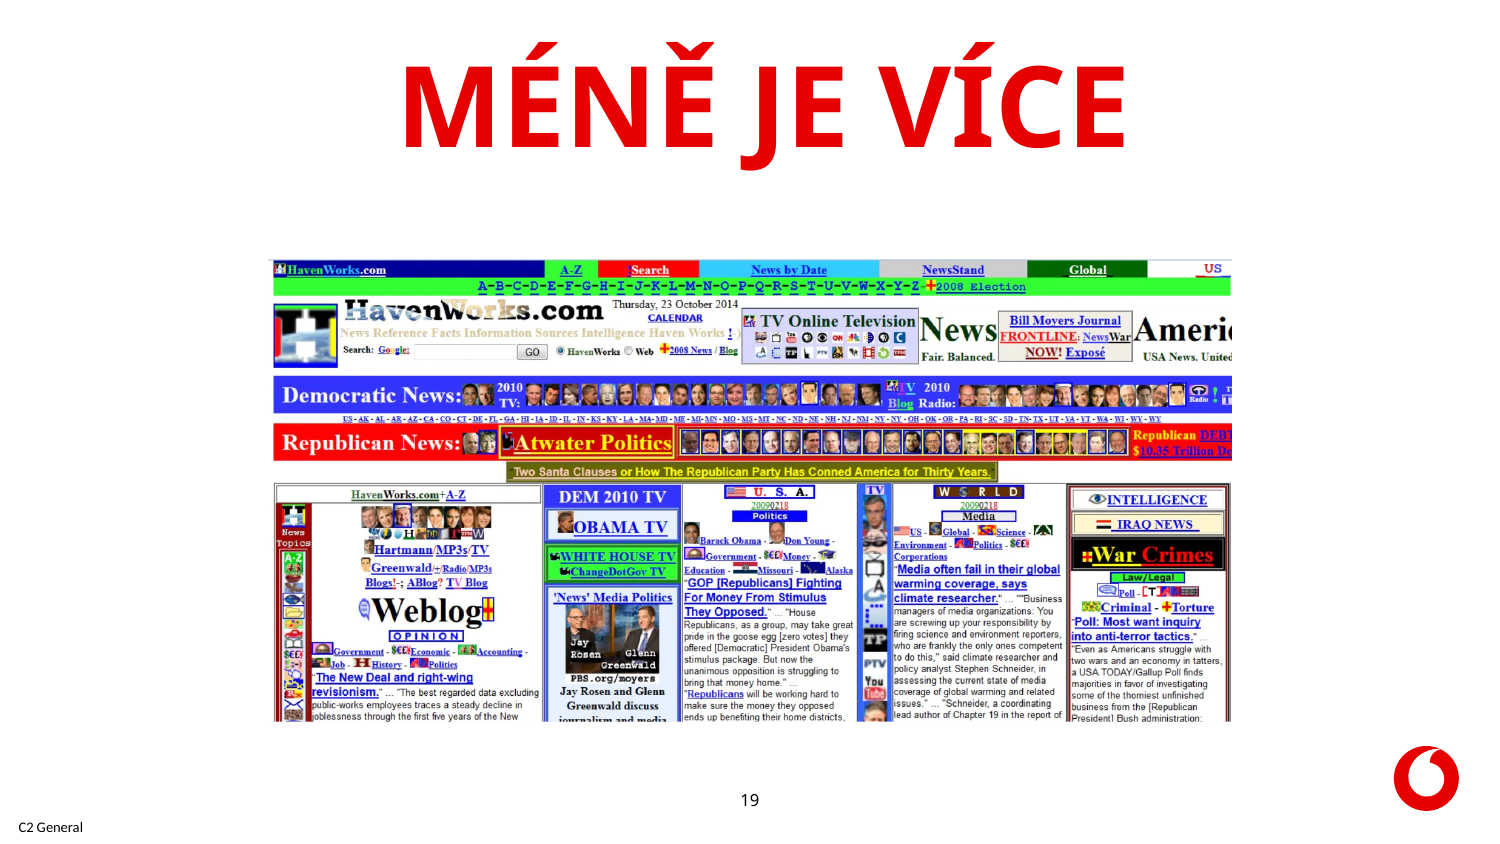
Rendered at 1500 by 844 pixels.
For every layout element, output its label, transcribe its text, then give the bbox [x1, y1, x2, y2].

picture [268, 259, 1232, 723]
slide_number 19 [716, 773, 784, 813]
title MÉNĚ JE VÍCE [116, 61, 1411, 152]
